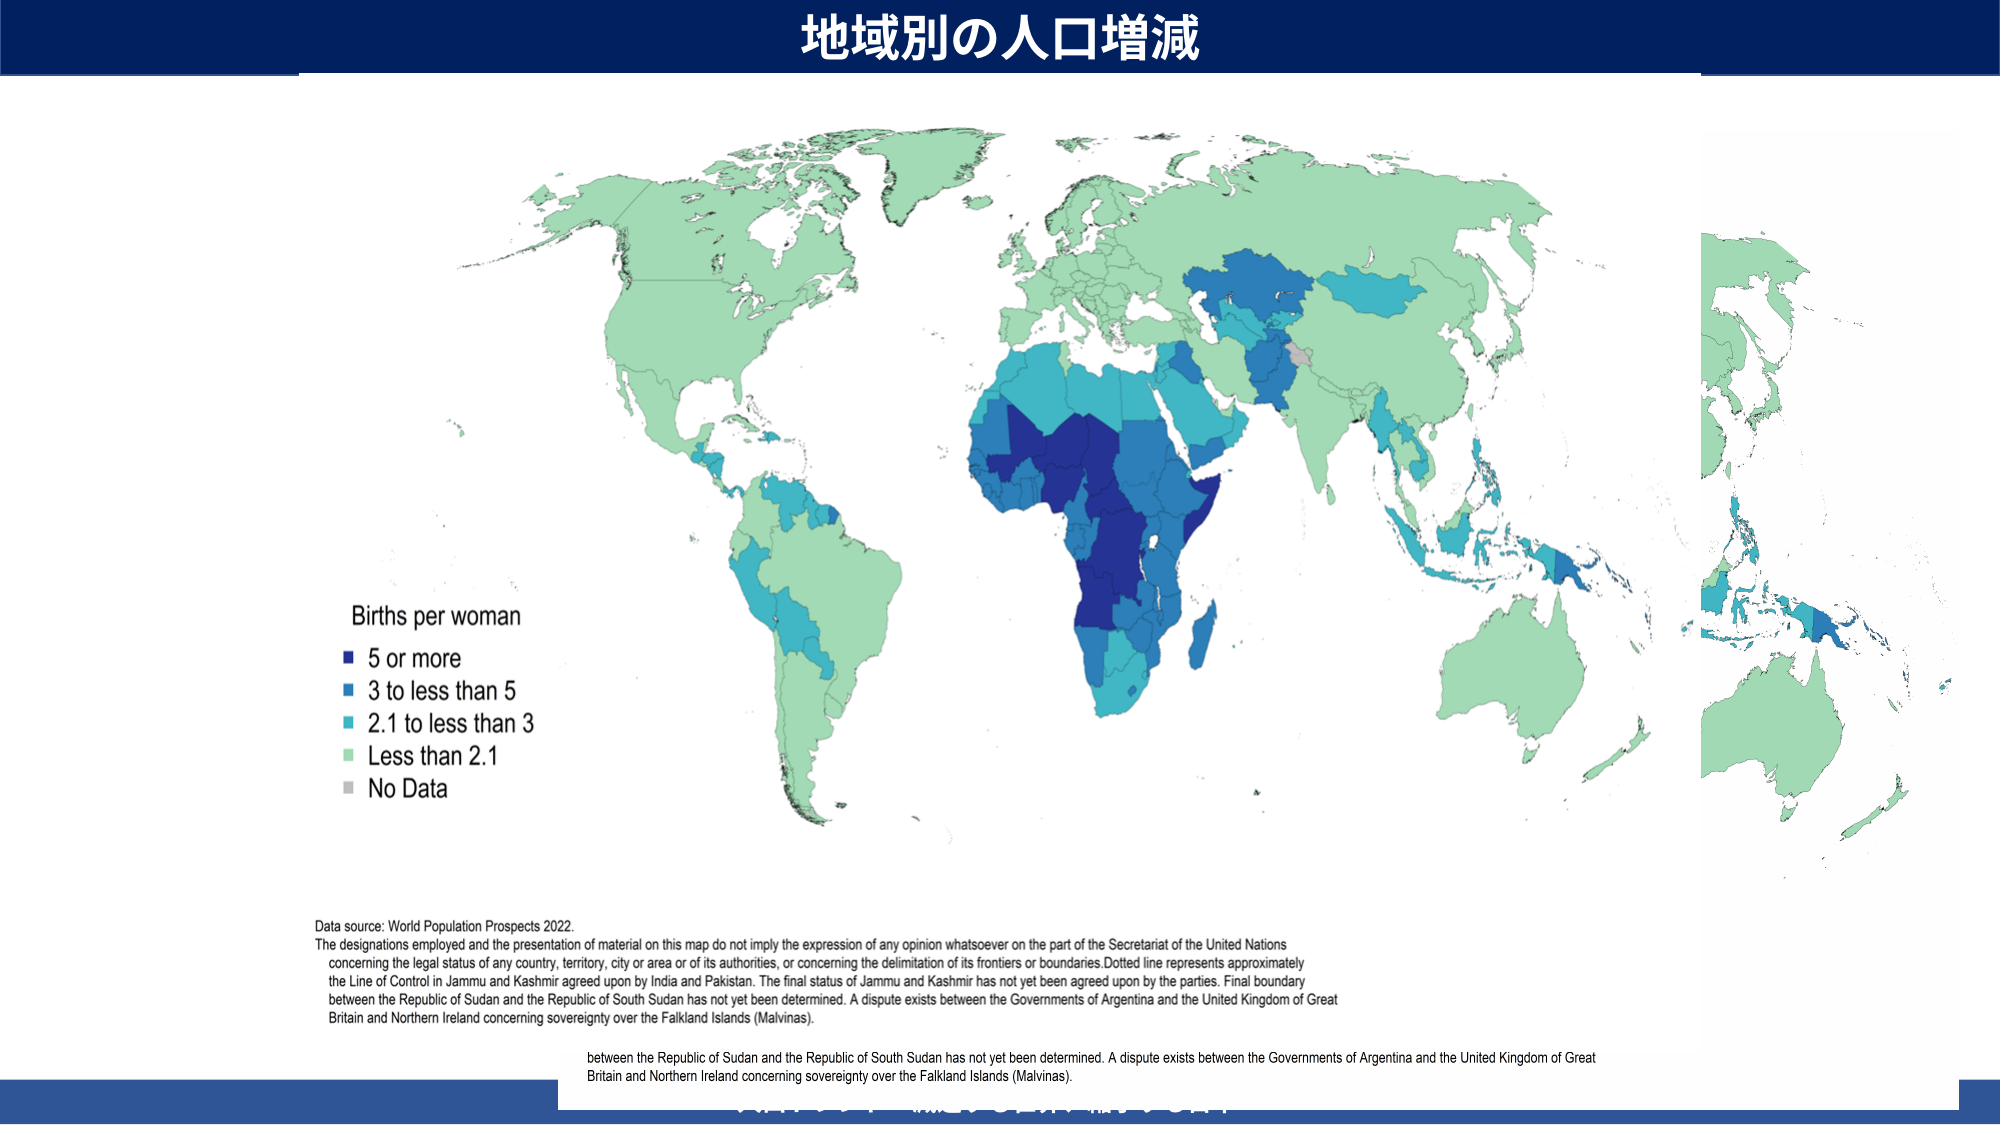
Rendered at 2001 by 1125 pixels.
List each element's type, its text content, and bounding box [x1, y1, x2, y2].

text_box 地域別の人口増減 [0, 0, 2000, 76]
picture [299, 73, 1959, 1110]
text_box 人口トレンド～減速する世界、縮小する日本～ [0, 1079, 2000, 1125]
